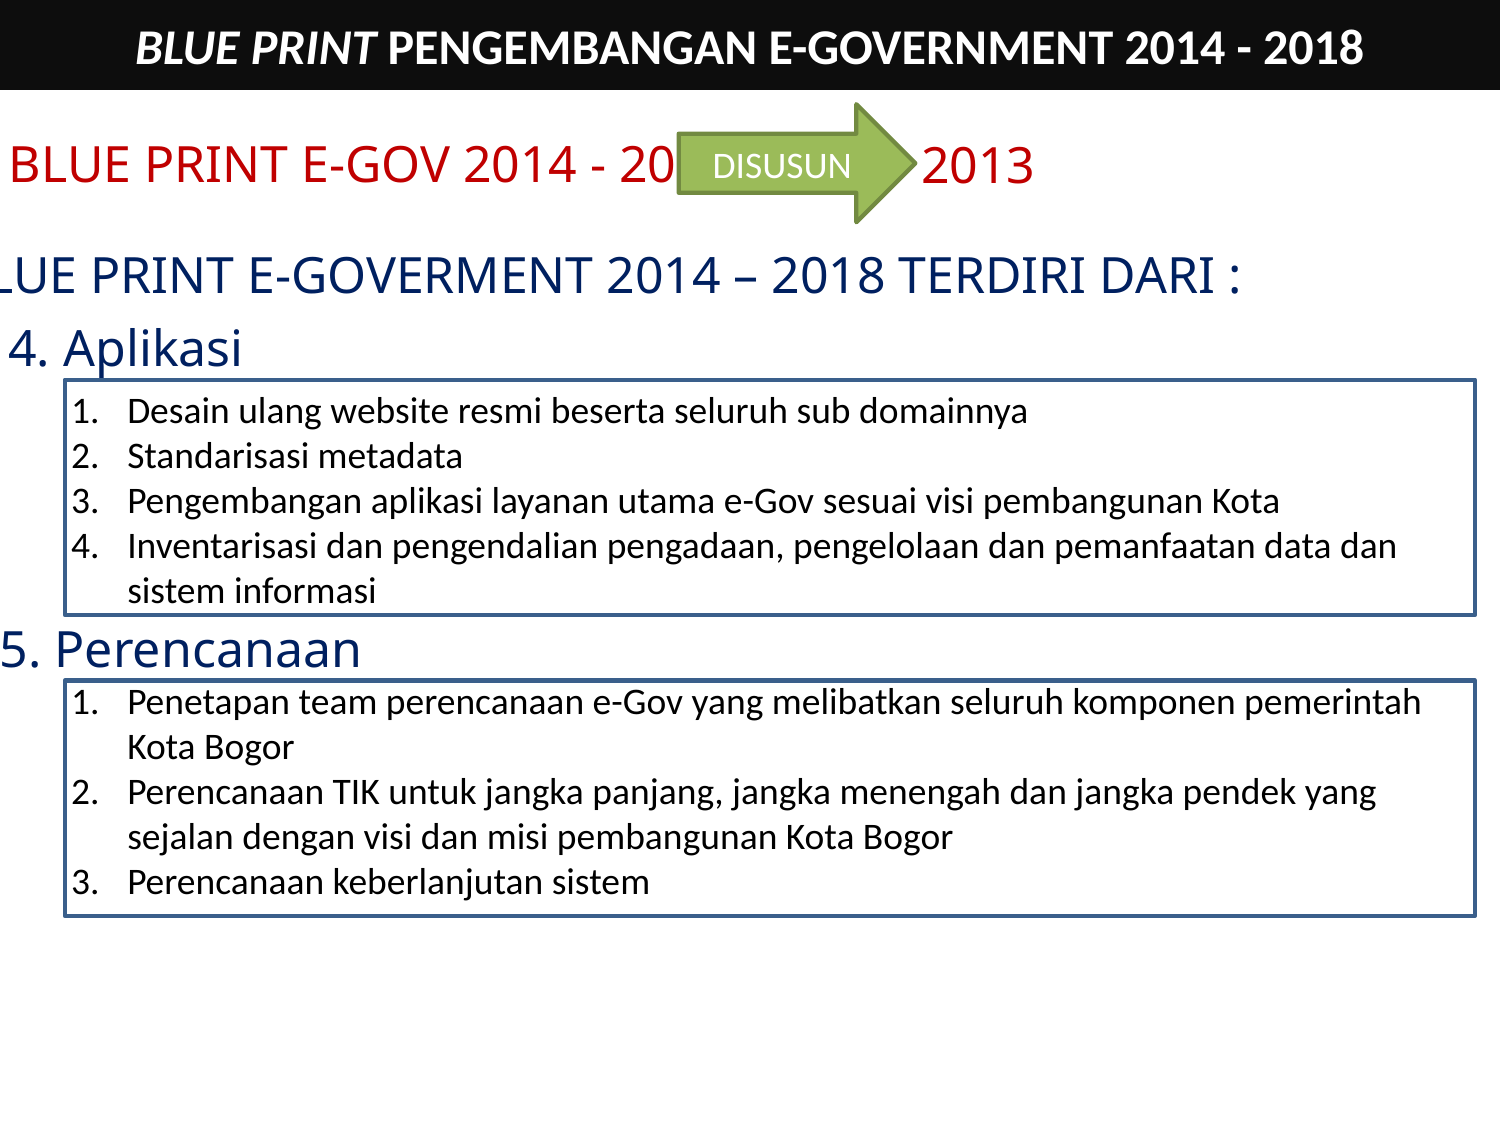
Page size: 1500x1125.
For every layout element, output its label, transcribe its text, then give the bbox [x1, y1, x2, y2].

text_box 5. Perencanaan [0, 609, 377, 685]
text_box Penetapan team perencanaan e-Gov yang melibatkan seluruh komponen pemerintah Kota Bogor Perencanaan TIK untuk jangka panjang, jangka menengah dan jangka pendek yang sejalan dengan visi dan misi pembangunan Kota Bogor Perencanaan keberlanjutan sistem [56, 669, 1492, 910]
text_box 4. Aplikasi [0, 308, 259, 384]
text_box BLUE PRINT PENGEMBANGAN E-GOVERNMENT 2014 - 2018 [120, 7, 1380, 82]
text_box BLUE PRINT E-GOVERMENT 2014 – 2018 TERDIRI DARI : [0, 236, 1270, 312]
text_box 2013 [906, 126, 1051, 202]
text_box DISUSUN [676, 102, 918, 225]
text_box Desain ulang website resmi beserta seluruh sub domainnya Standarisasi metadata Pengembangan aplikasi layanan utama e-Gov sesuai visi pembangunan Kota Inventarisasi dan pengendalian pengadaan, pengelolaan dan pemanfaatan data dan sistem informasi [56, 379, 1492, 619]
text_box BLUE PRINT E-GOV 2014 - 2018 [0, 125, 761, 201]
text_box [0, 0, 1500, 92]
text_box [63, 910, 1477, 918]
